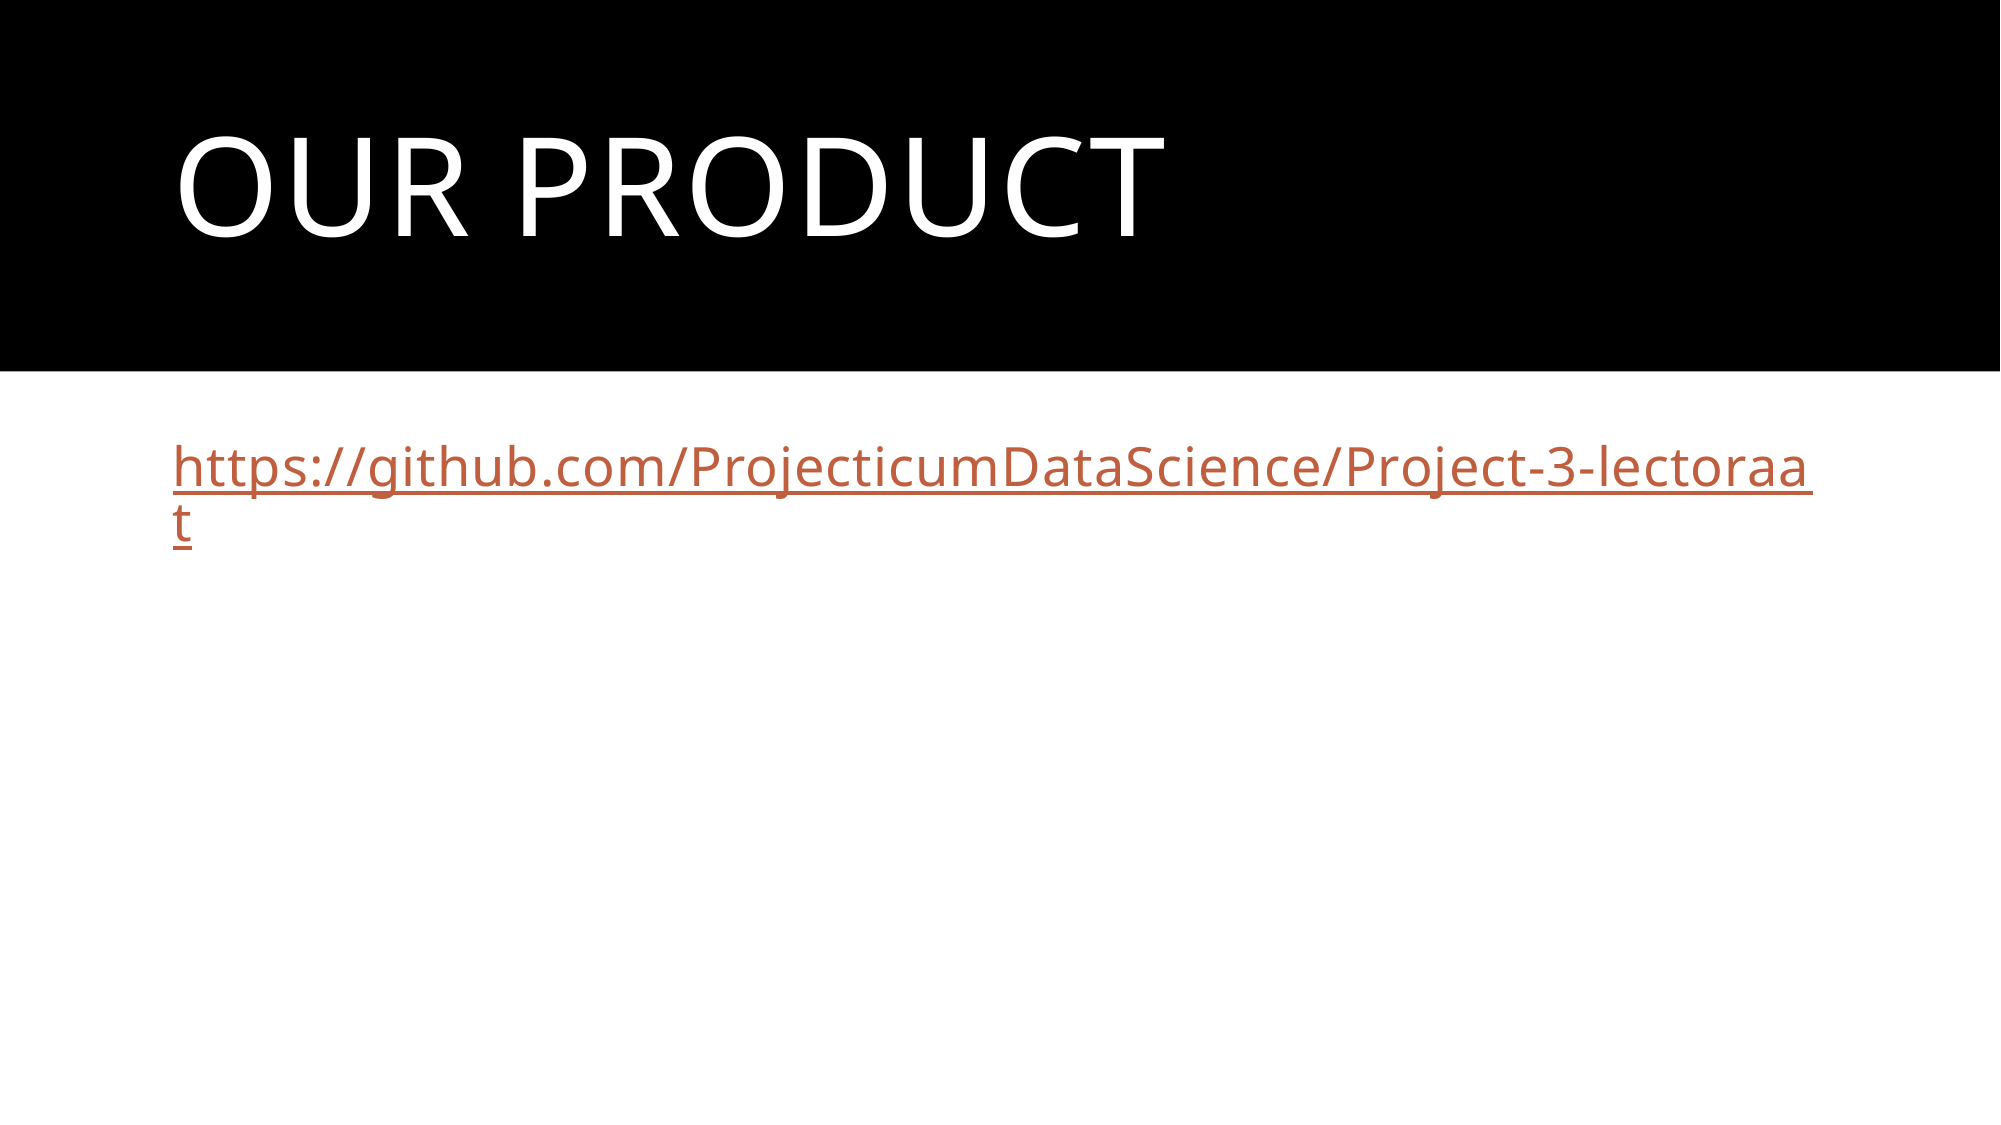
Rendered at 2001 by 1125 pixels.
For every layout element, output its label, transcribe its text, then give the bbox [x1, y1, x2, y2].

list https://github.com/ProjecticumDataScience/Project-3-lectoraat [157, 424, 1842, 1014]
title Our product [157, 52, 1842, 332]
